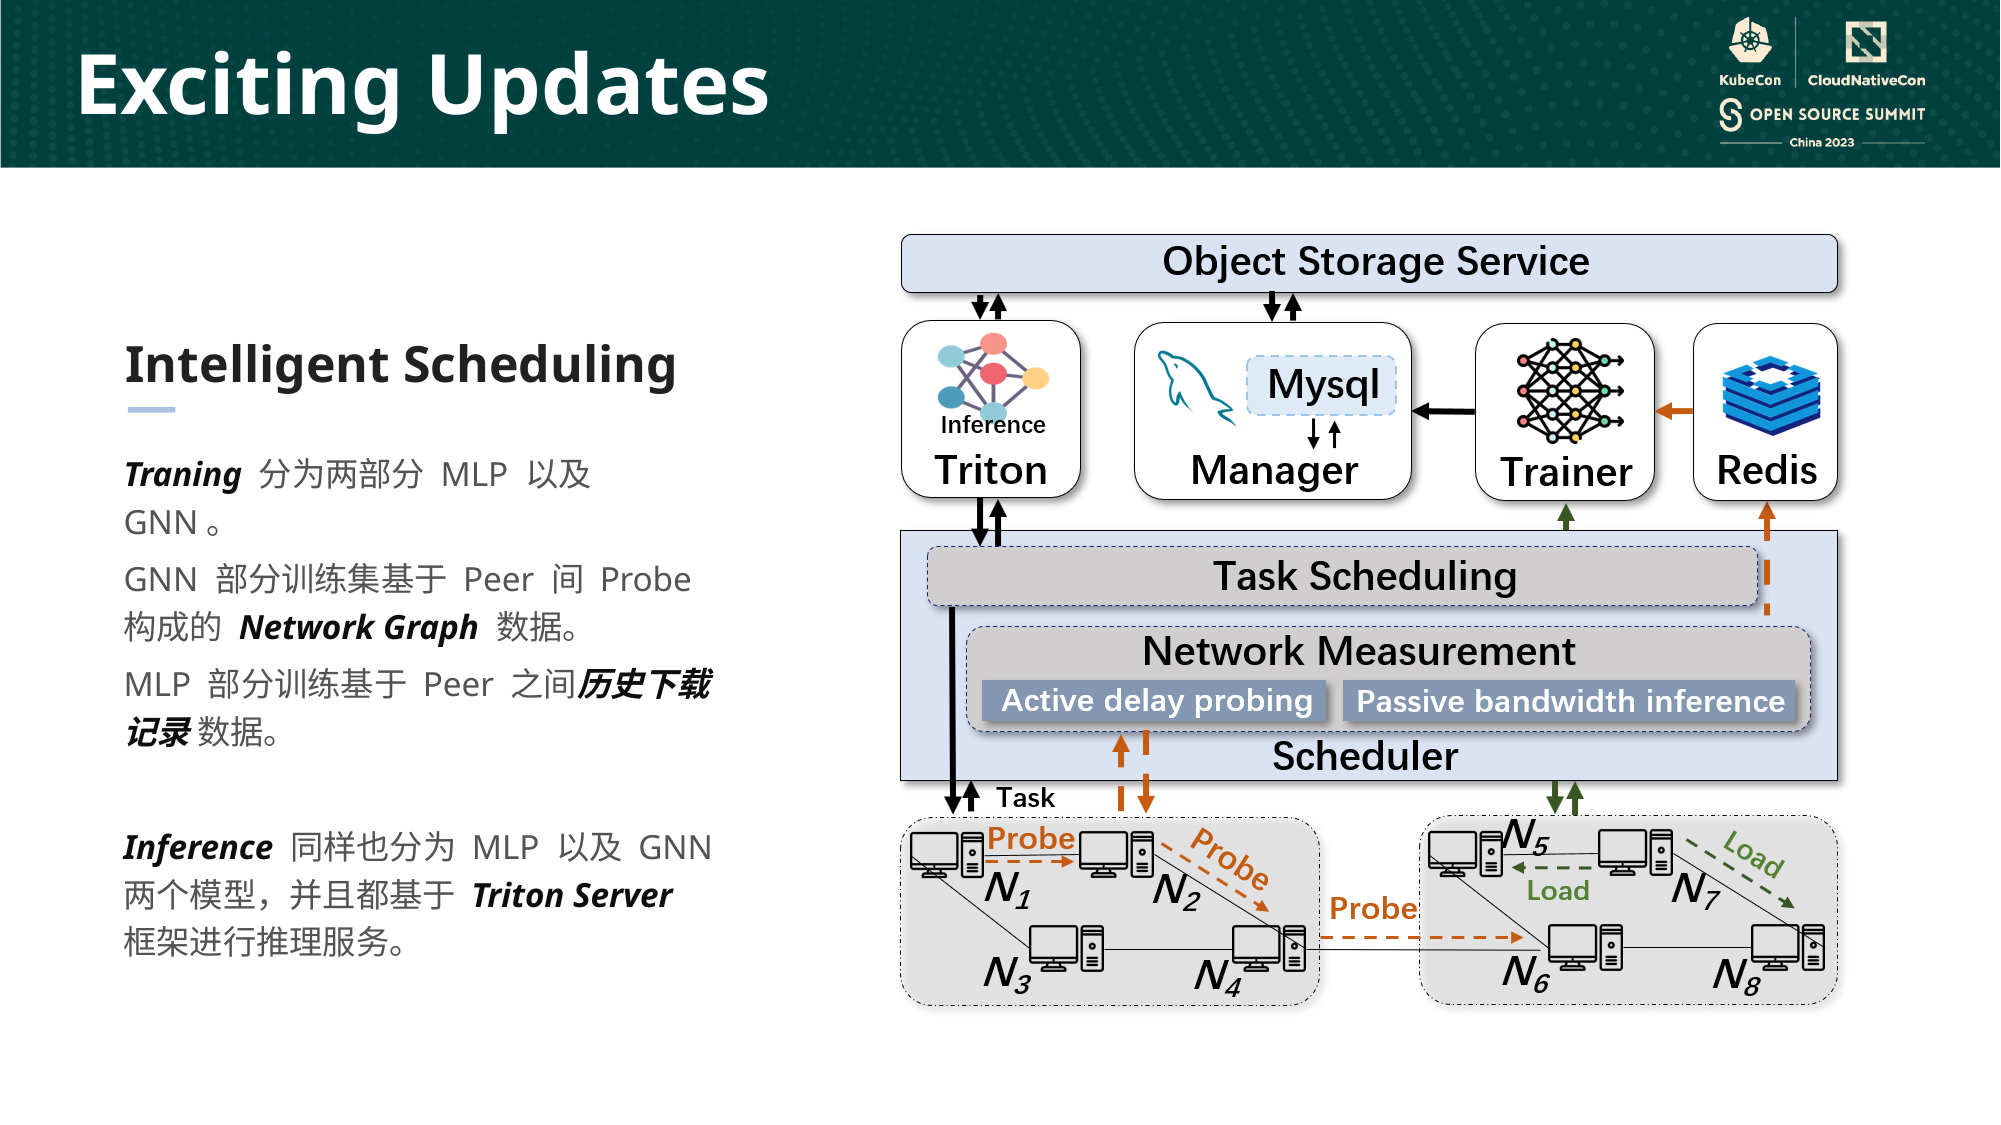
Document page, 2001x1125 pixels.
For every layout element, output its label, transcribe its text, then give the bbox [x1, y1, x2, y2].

text_box Intelligent Scheduling [125, 332, 747, 393]
picture [0, 0, 2000, 1125]
text_box Exciting Updates [59, 0, 1785, 196]
text_box Traning 分为两部分 MLP 以及 GNN。 GNN 部分训练集基于 Peer 间 Probe 构成的 Network Graph 数据。 MLP 部分训练基于 Peer 之间历史下载记录 数据。 Inference 同样也分为 MLP 以及 GNN 两个模型，并且都基于 Triton Server 框架进行推理服务。 [108, 437, 730, 969]
